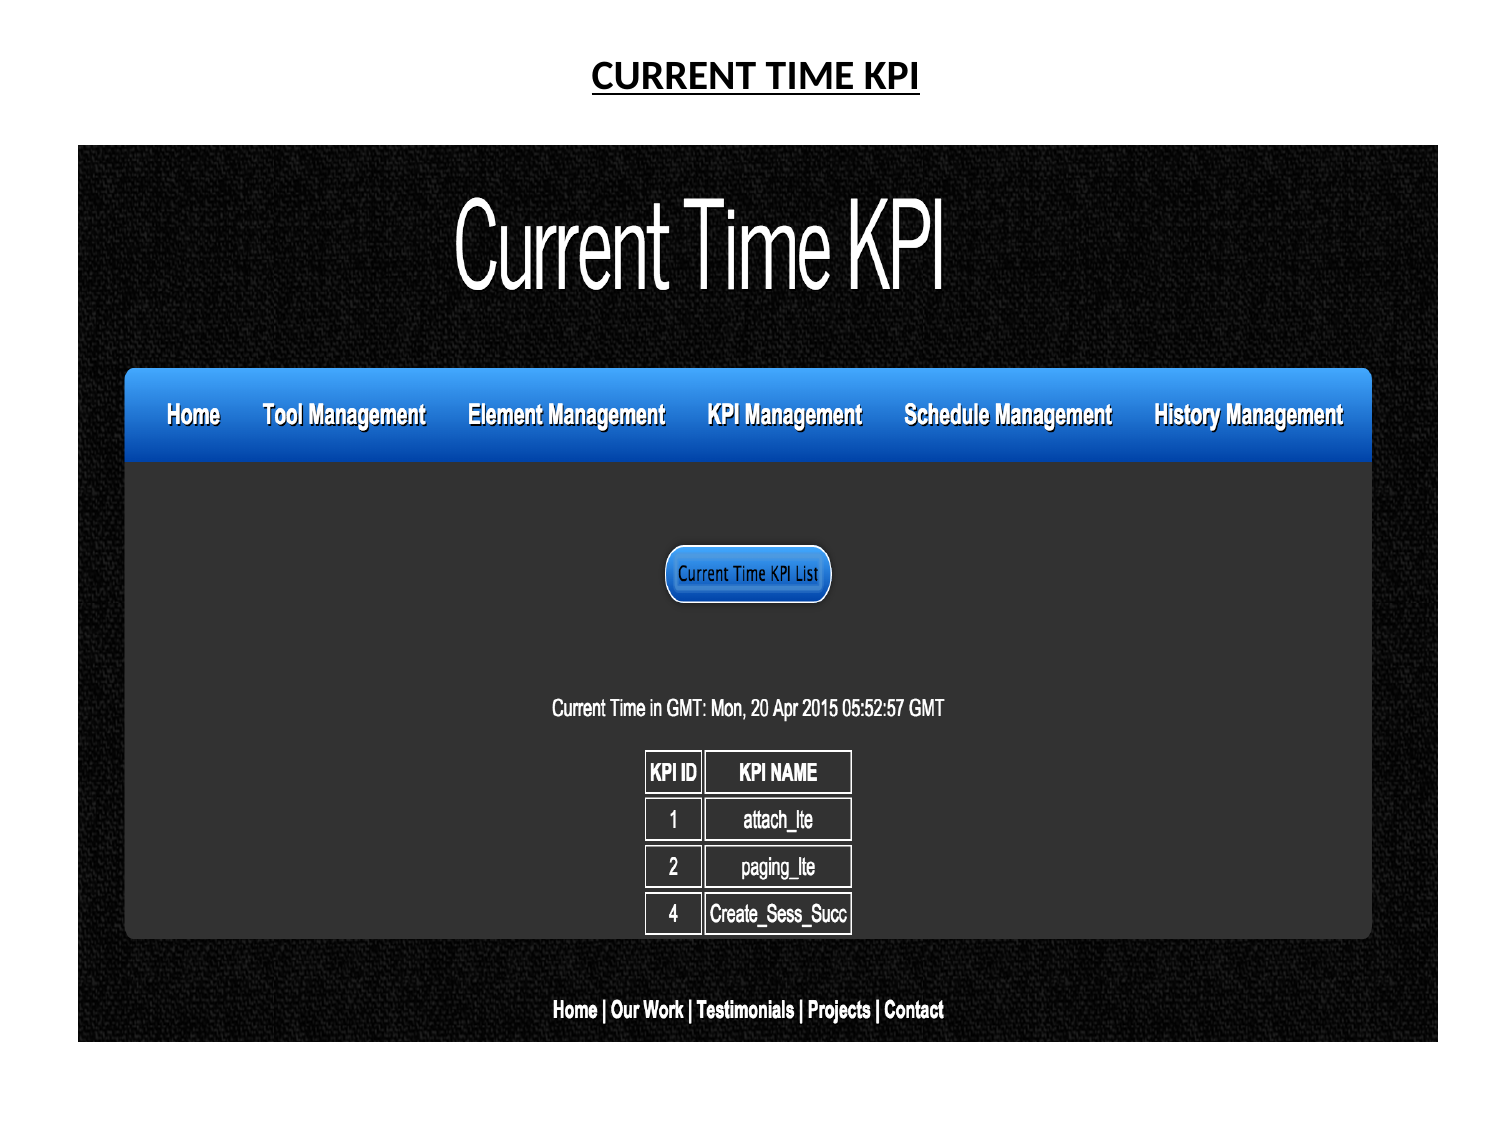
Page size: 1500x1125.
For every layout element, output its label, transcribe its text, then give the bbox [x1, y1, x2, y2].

picture [78, 145, 1439, 1042]
text_box CURRENT TIME KPI [186, 40, 1326, 106]
